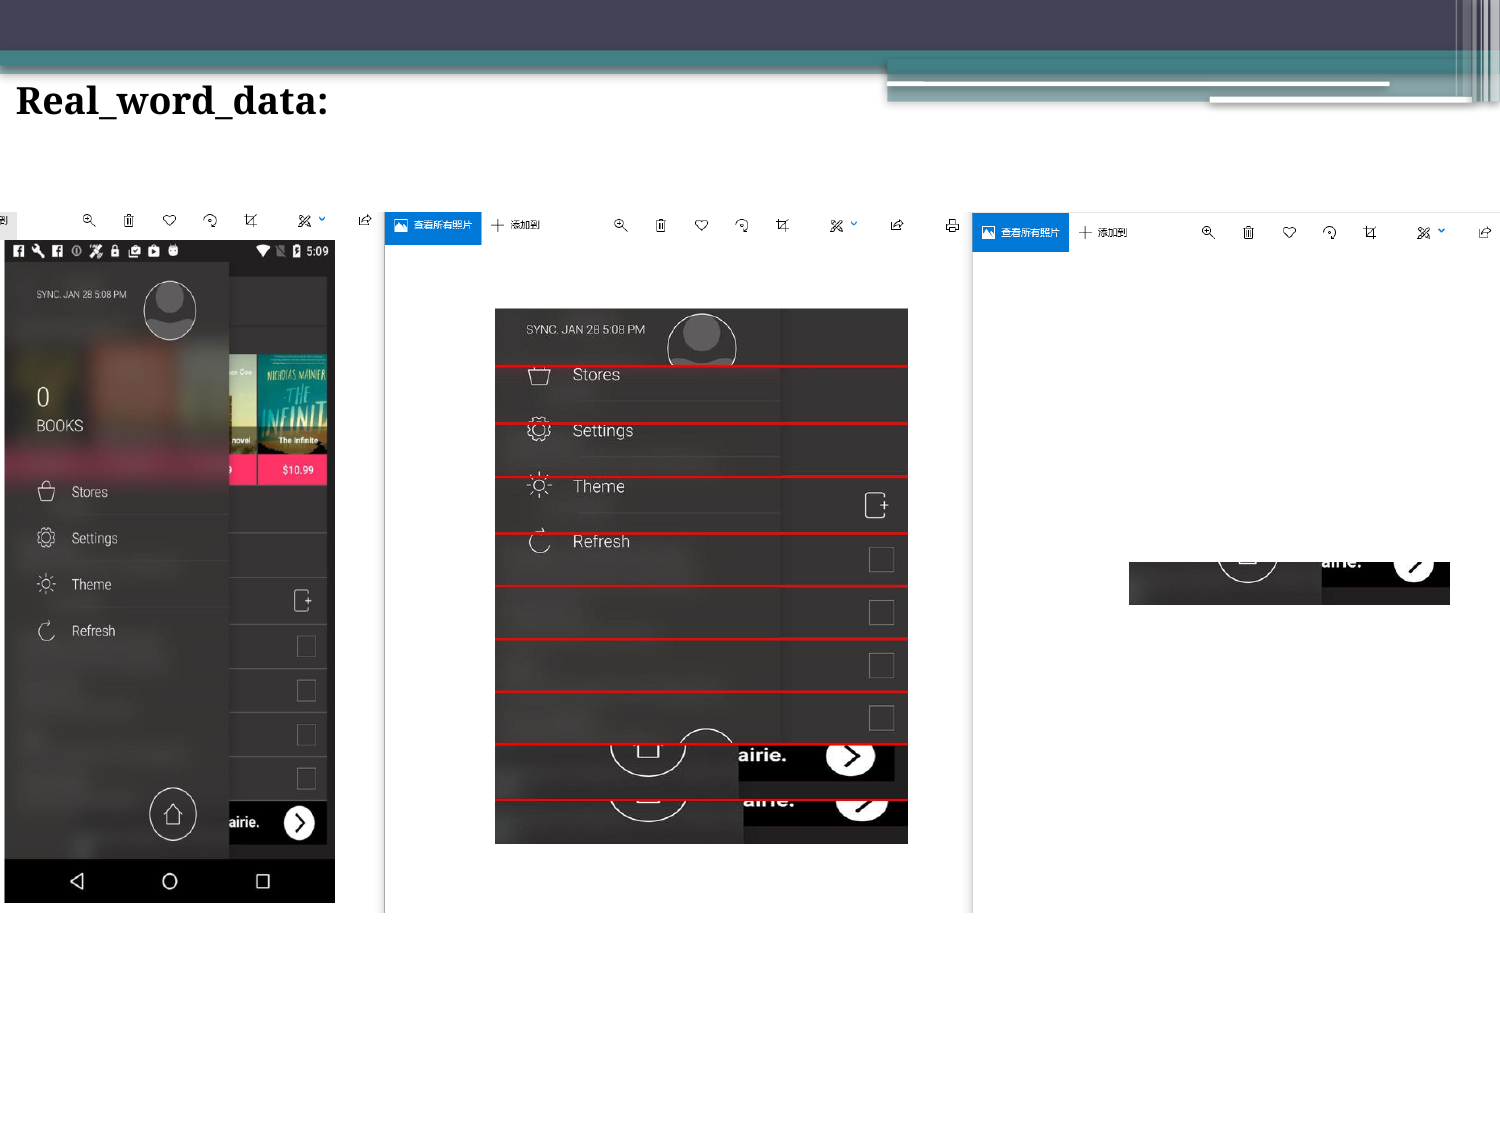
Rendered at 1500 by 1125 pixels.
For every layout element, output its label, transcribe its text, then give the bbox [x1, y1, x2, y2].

text_box Real_word_data: [1, 69, 580, 130]
picture [0, 212, 1500, 913]
